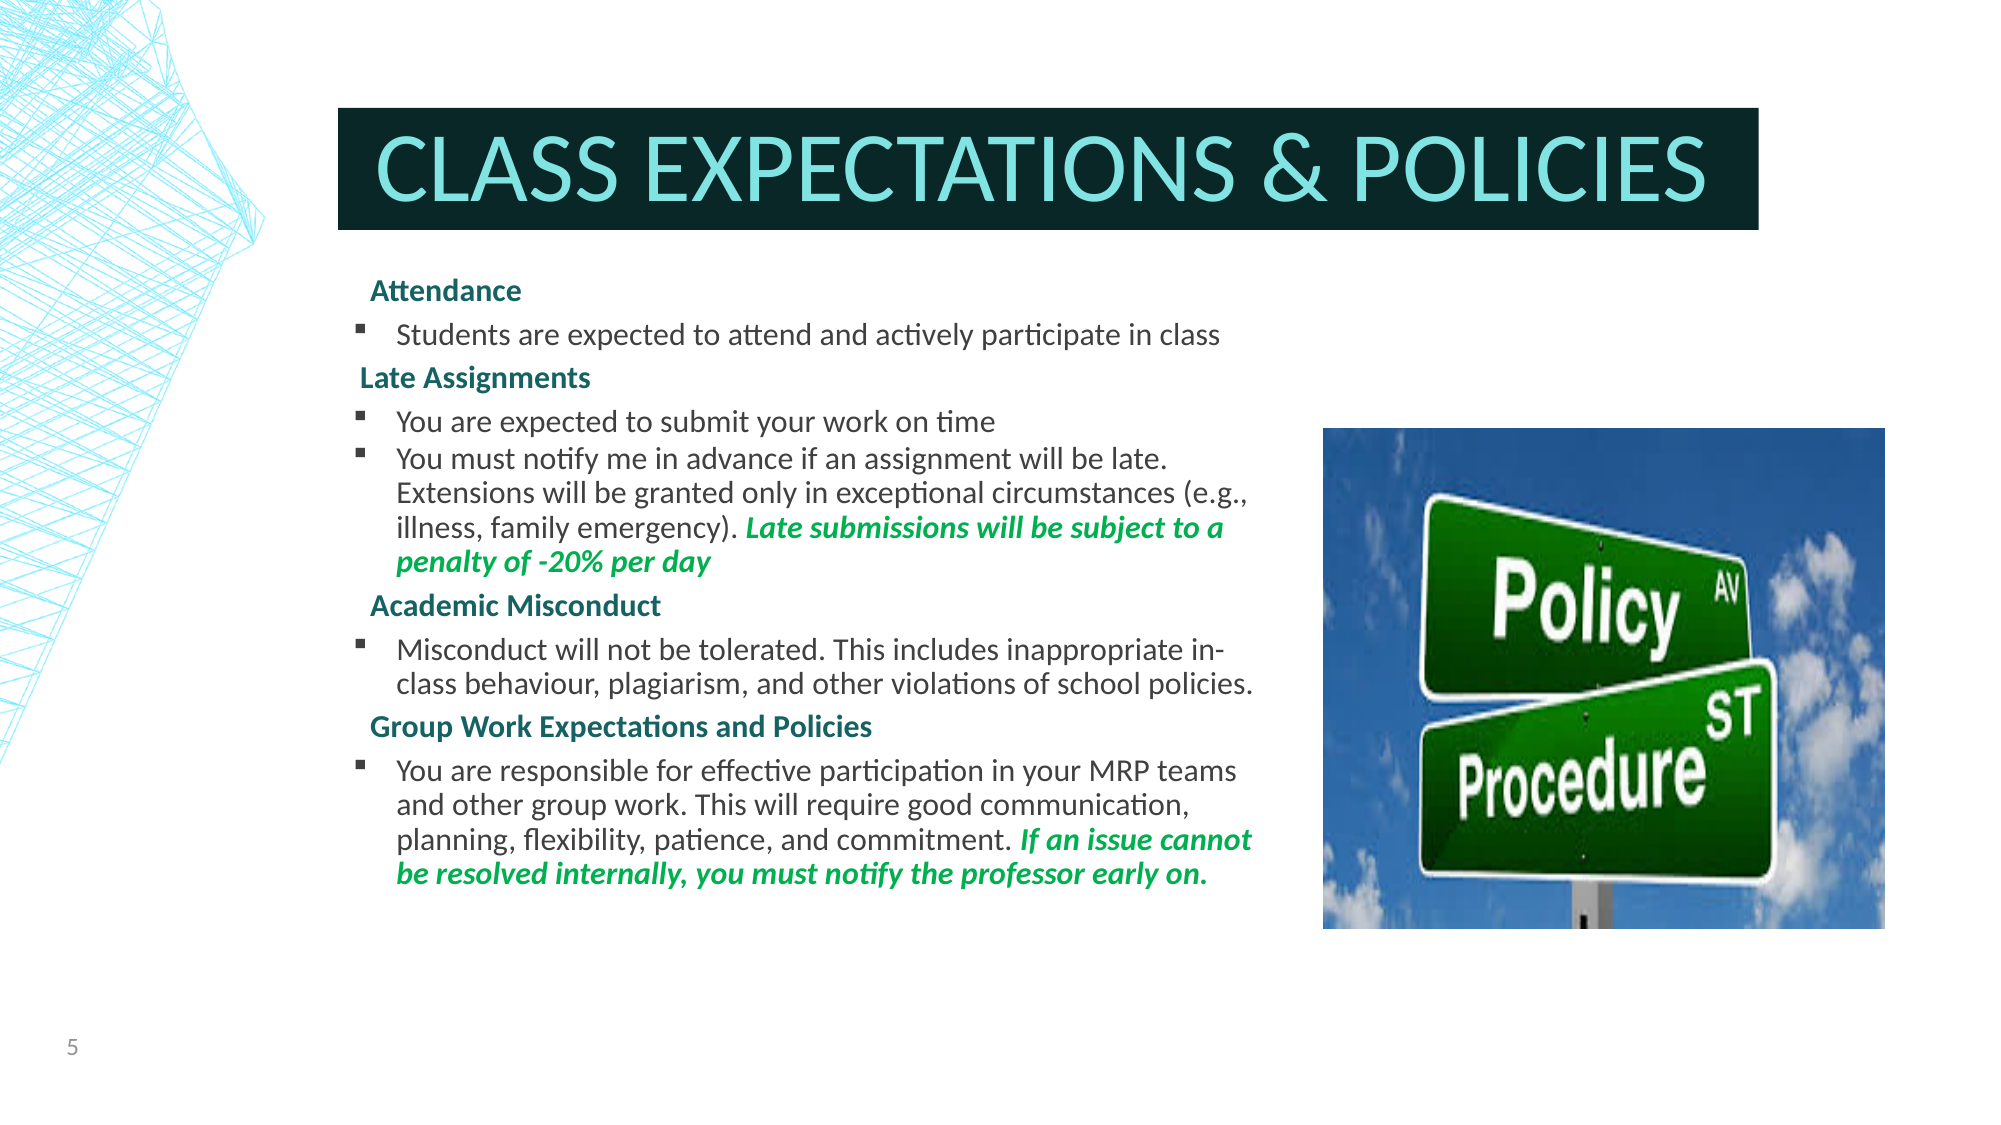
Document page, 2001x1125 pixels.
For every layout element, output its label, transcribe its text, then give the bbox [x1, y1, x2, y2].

slide_number 5 [51, 1028, 170, 1062]
list Attendance Students are expected to attend and actively participate in class Late Assignments You are expected to submit your work on time You must notify me in advance if an assignment will be late. Extensions will be granted only in exceptional circumstances (e.g., illness, family emergency). Late submissions will be subject to a penalty of -20% per day Academic Misconduct Misconduct will not be tolerated. This includes inappropriate in-class behaviour, plagiarism, and other violations of school policies. Group Work Expectations and Policies You are responsible for effective participation in your MRP teams and other group work. This will require good communication, planning, flexibility, patience, and commitment. If an issue cannot be resolved internally, you must notify the professor early on. [338, 266, 1270, 1002]
title CLASS EXPECTATIONS & Policies [338, 107, 1759, 230]
picture [0, 0, 2001, 1125]
